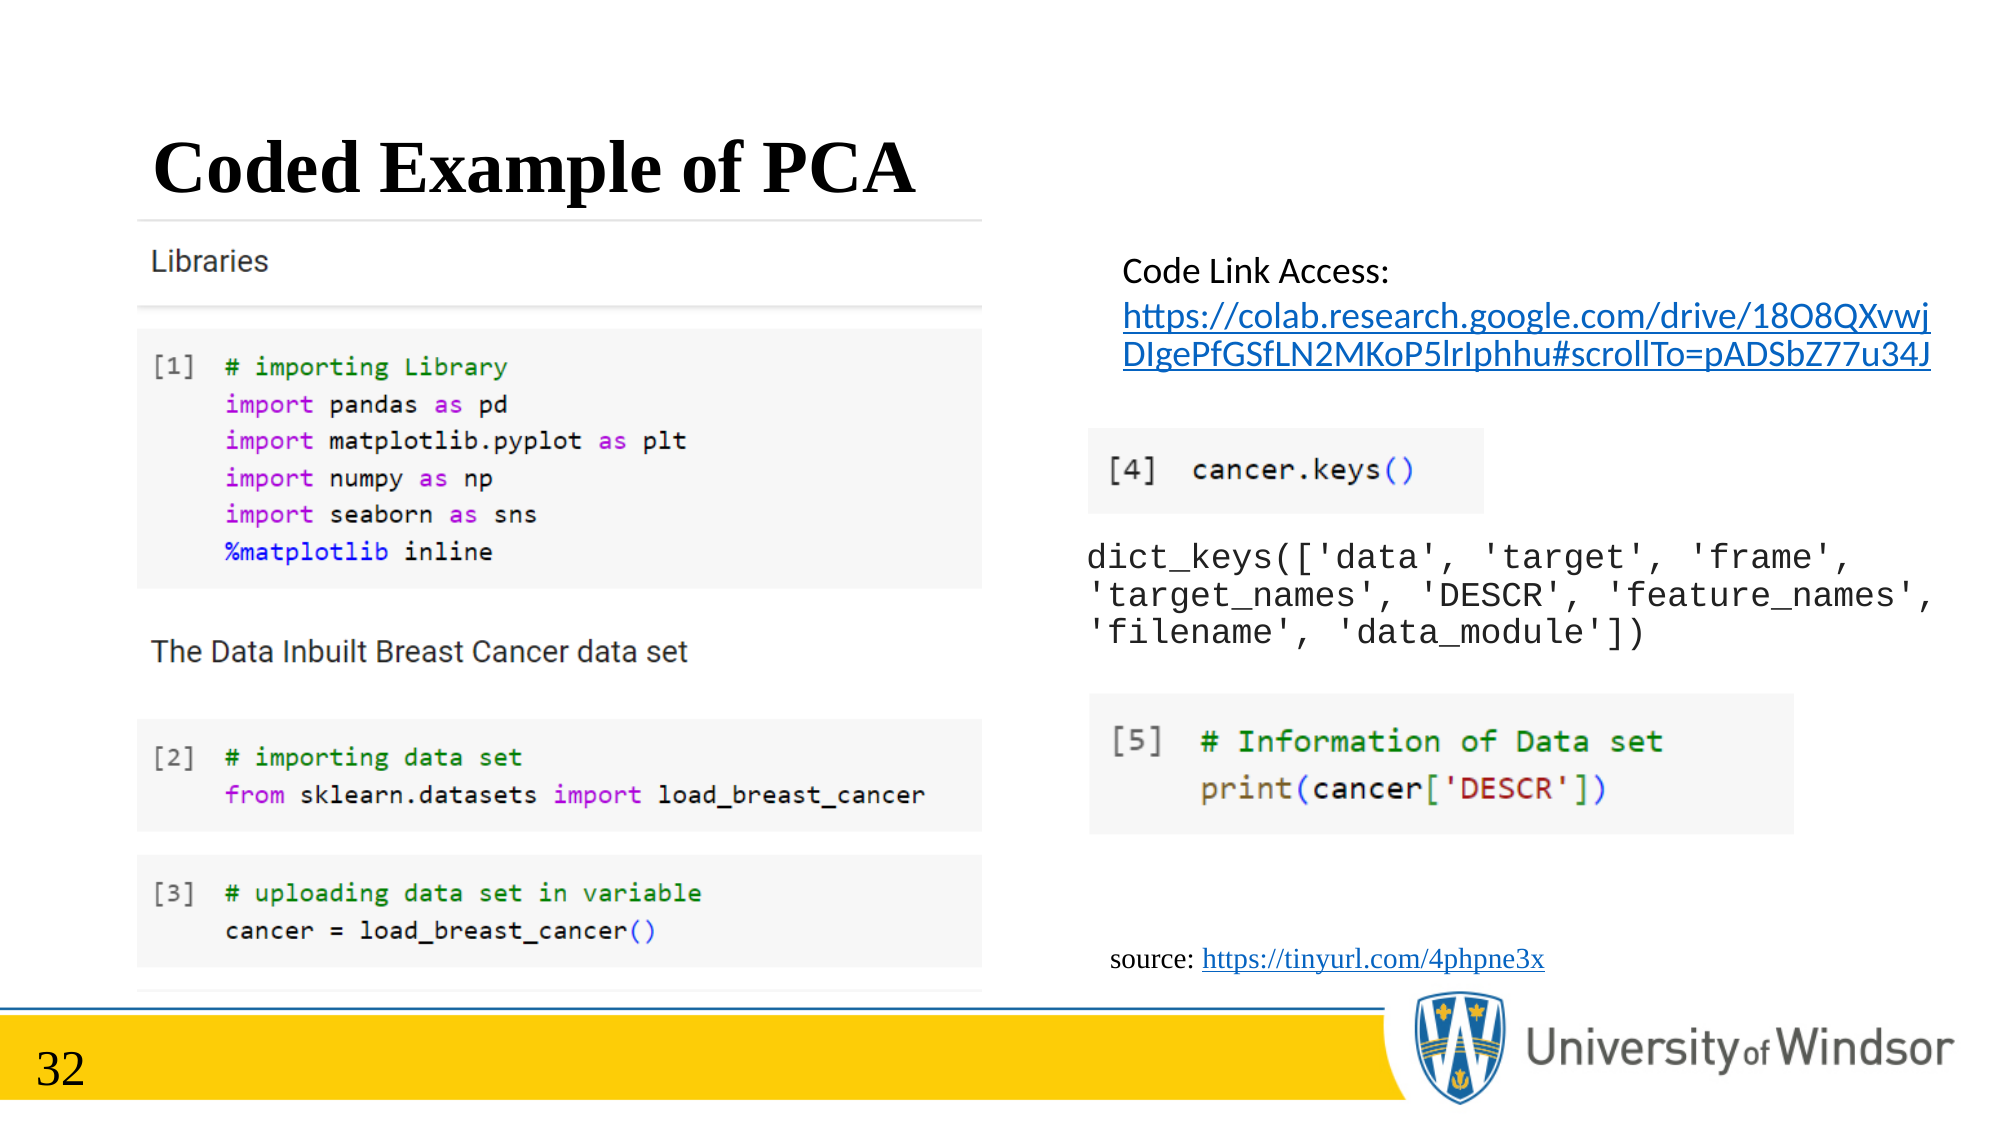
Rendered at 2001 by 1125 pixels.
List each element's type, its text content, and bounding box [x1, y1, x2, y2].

list dict_keys(['data', 'target', 'frame', 'target_names', 'DESCR', 'feature_names', 'filename', 'data_module']) [1071, 530, 2000, 661]
picture [1088, 689, 1794, 841]
picture [1088, 428, 1484, 520]
picture [0, 219, 2000, 1125]
text_box source: https://tinyurl.com/4phpne3x [1095, 932, 1745, 983]
text_box 32 [21, 1028, 115, 1104]
text_box Code Link Access: https://colab.research.google.com/drive/18O8QXvwjDIgePfGSfLN2MKoP5lrIphhu#scrollTo=pADSbZ77u34J [1107, 239, 1953, 344]
title Coded Example of PCA [137, 59, 1863, 278]
